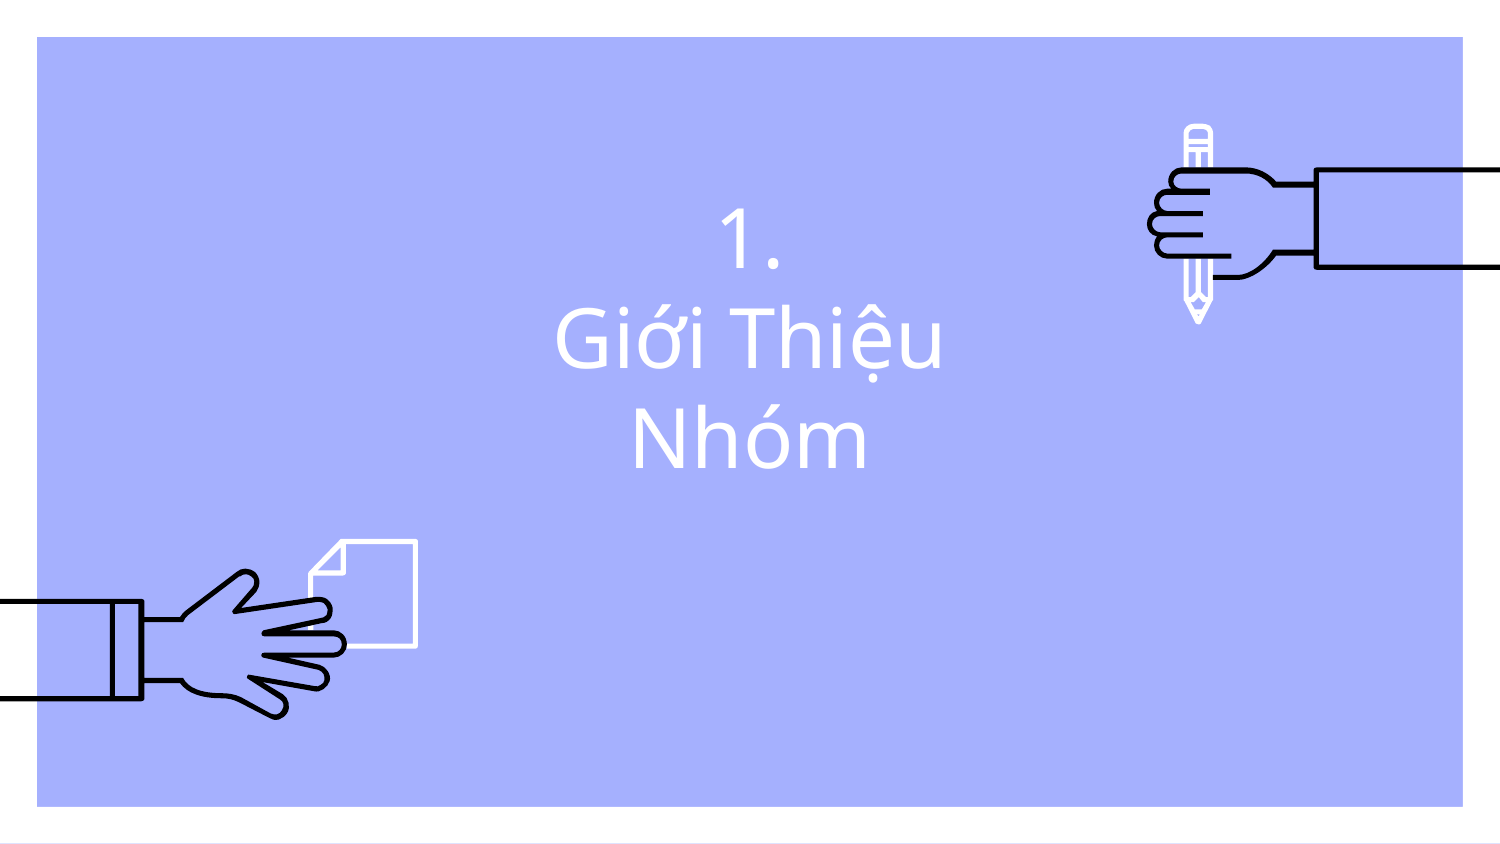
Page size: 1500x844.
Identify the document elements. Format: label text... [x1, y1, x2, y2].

title 1. Giới Thiệu Nhóm [430, 309, 1070, 500]
